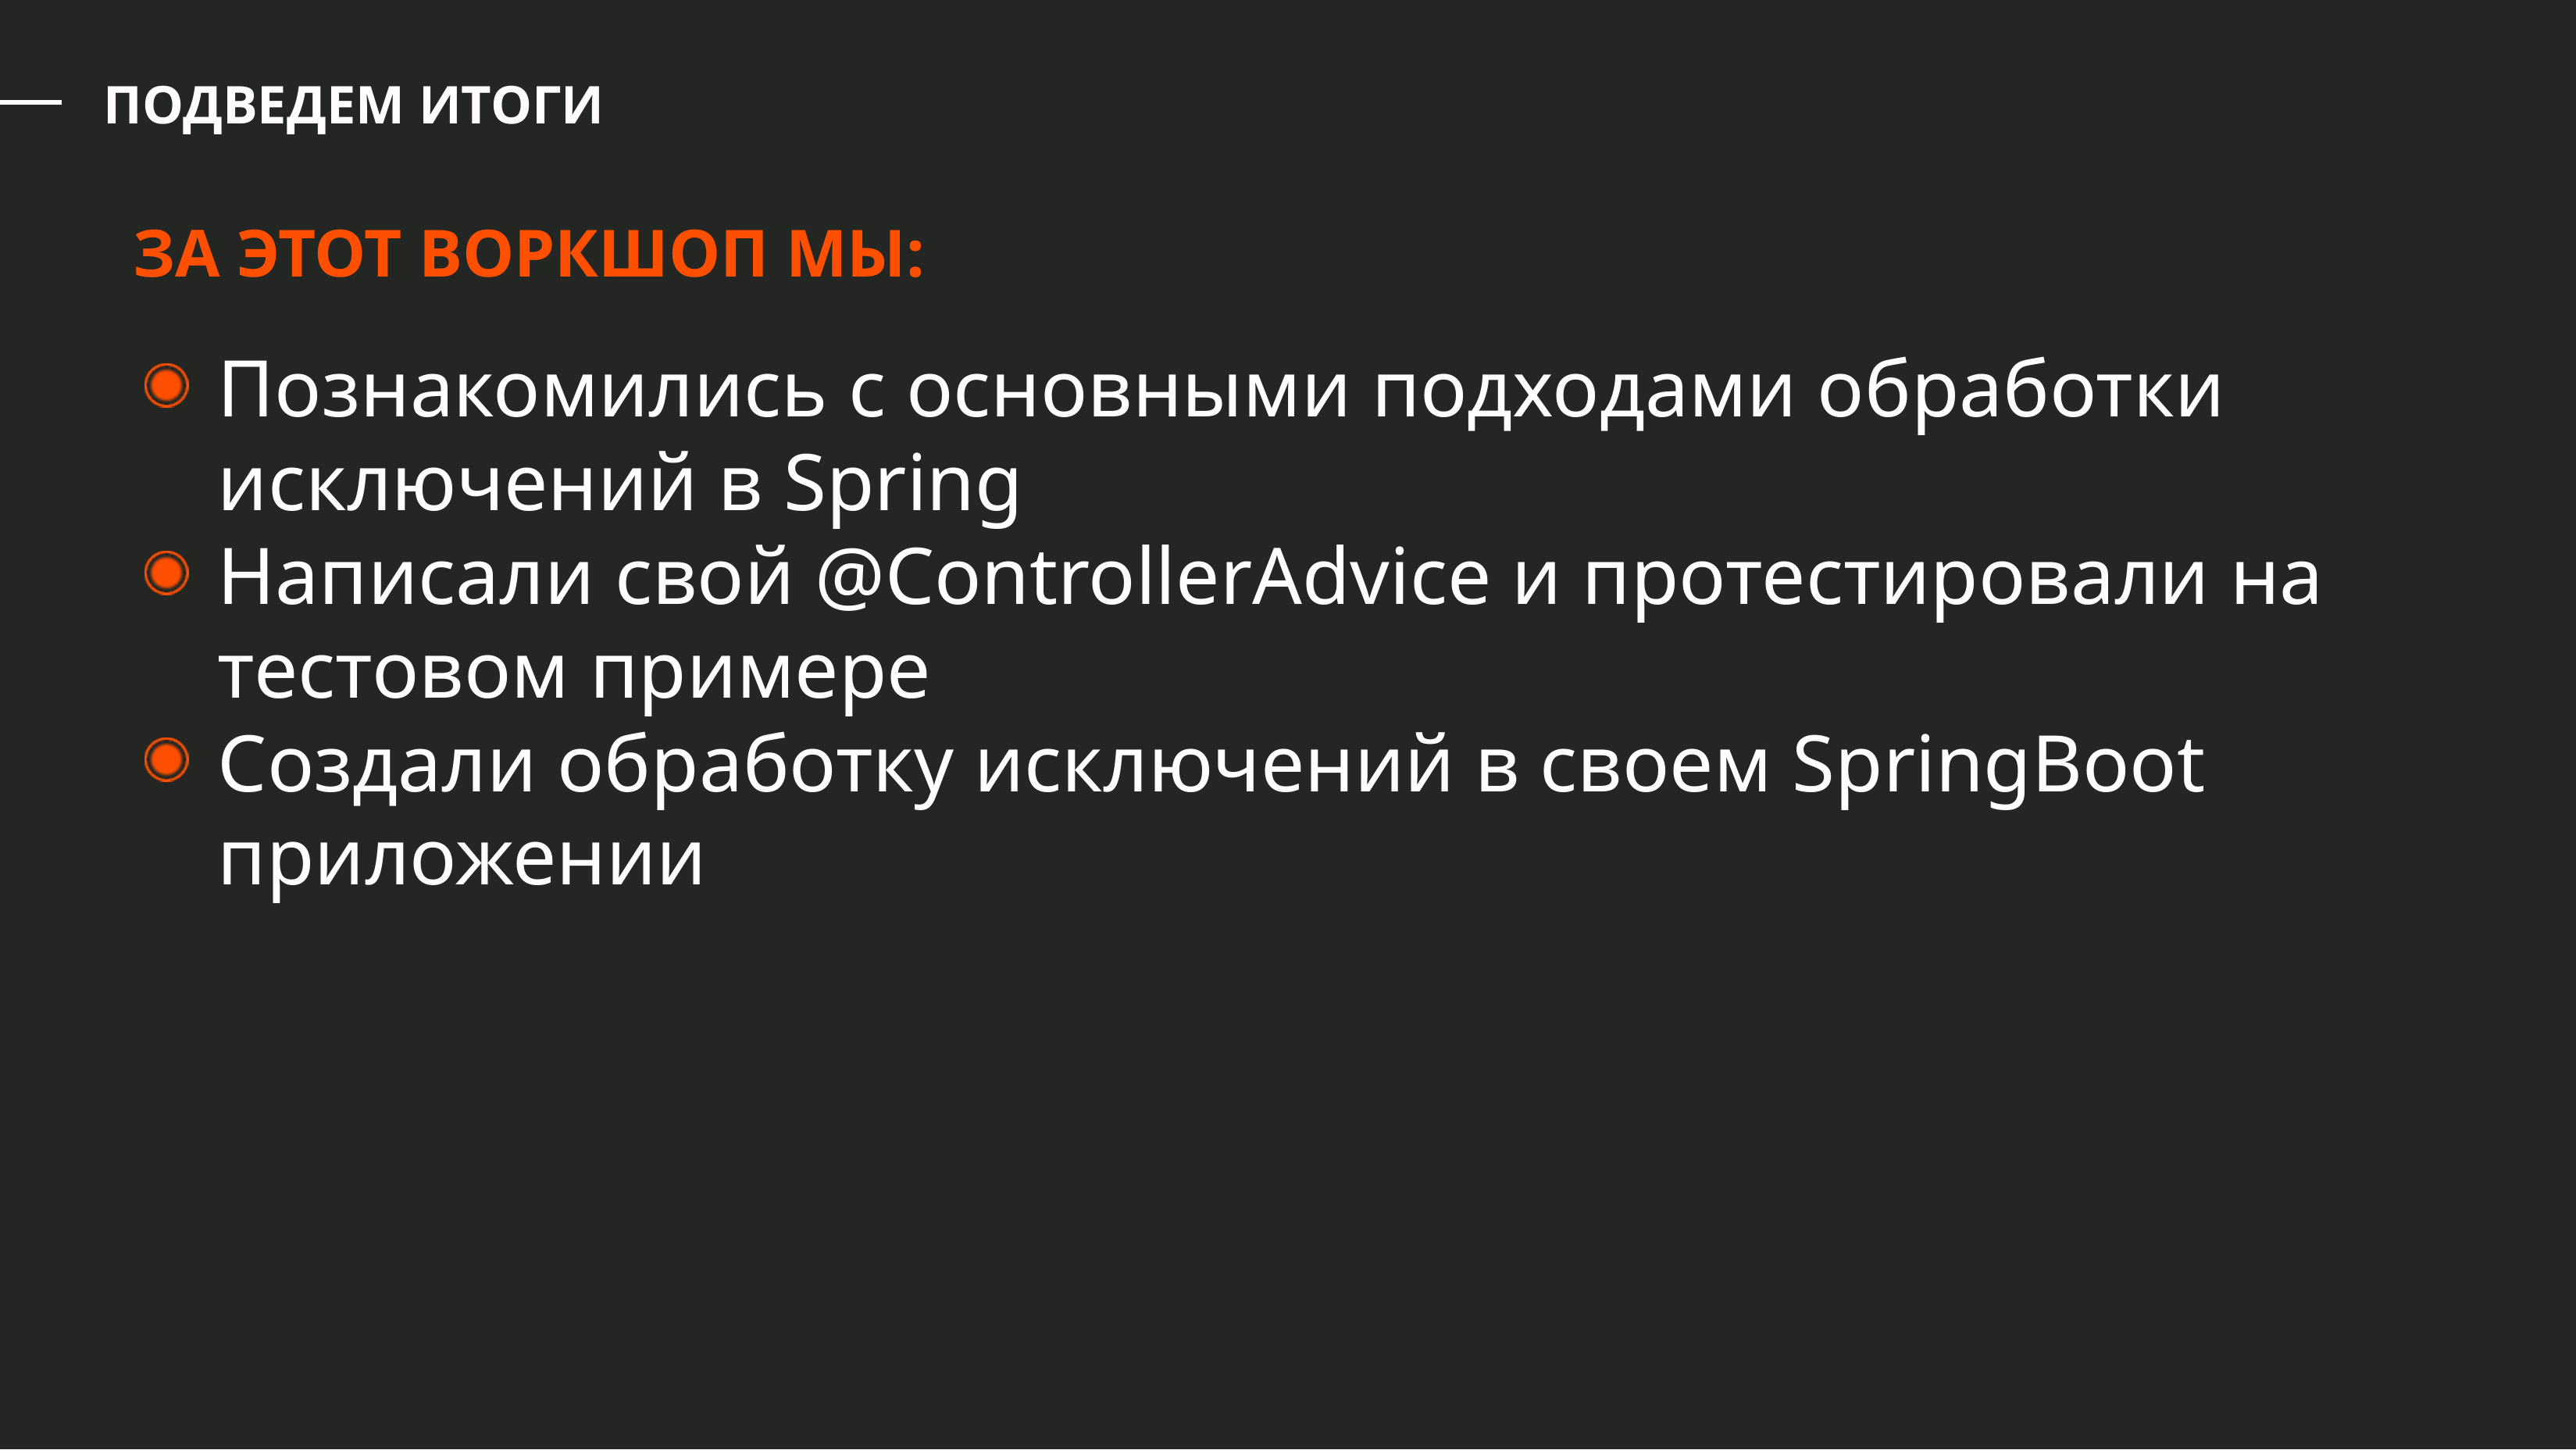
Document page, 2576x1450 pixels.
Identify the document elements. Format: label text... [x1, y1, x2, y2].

title ЗА ЭТОТ ВОРКШОП МЫ: [133, 212, 2443, 332]
picture [144, 551, 189, 595]
picture [144, 738, 189, 782]
list Познакомились с основными подходами обработки исключений в Spring Написали свой @ControllerAdvice и протестировали на тестовом примере Создали обработку исключений в своем SpringBoot приложении [133, 332, 2443, 1204]
text_box ПОДВЕДЕМ ИТОГИ [103, 71, 1551, 134]
picture [144, 363, 189, 408]
